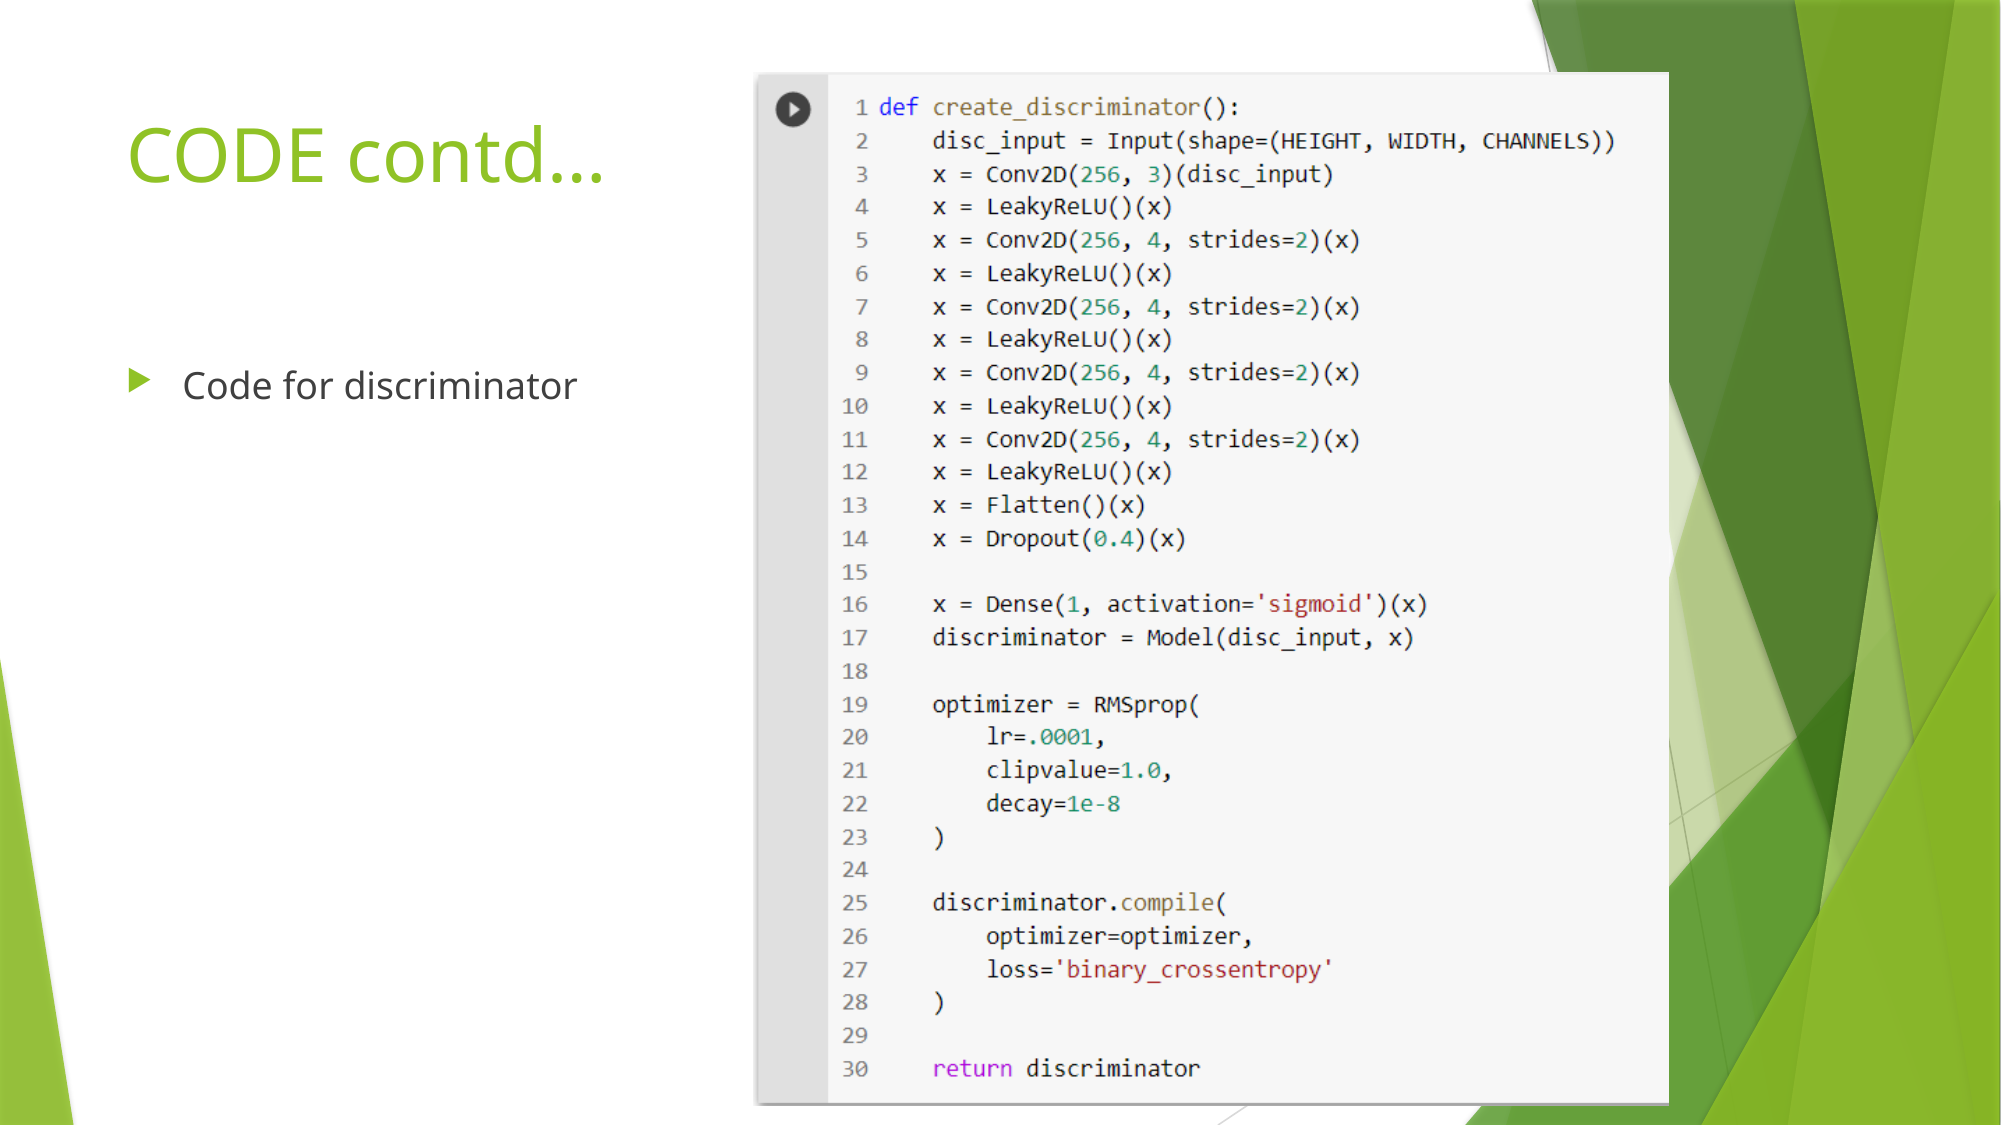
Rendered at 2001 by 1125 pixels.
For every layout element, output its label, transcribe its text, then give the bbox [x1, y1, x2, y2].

picture [752, 72, 1670, 1106]
title CODE contd… [111, 99, 747, 317]
list Code for discriminator [111, 354, 747, 992]
